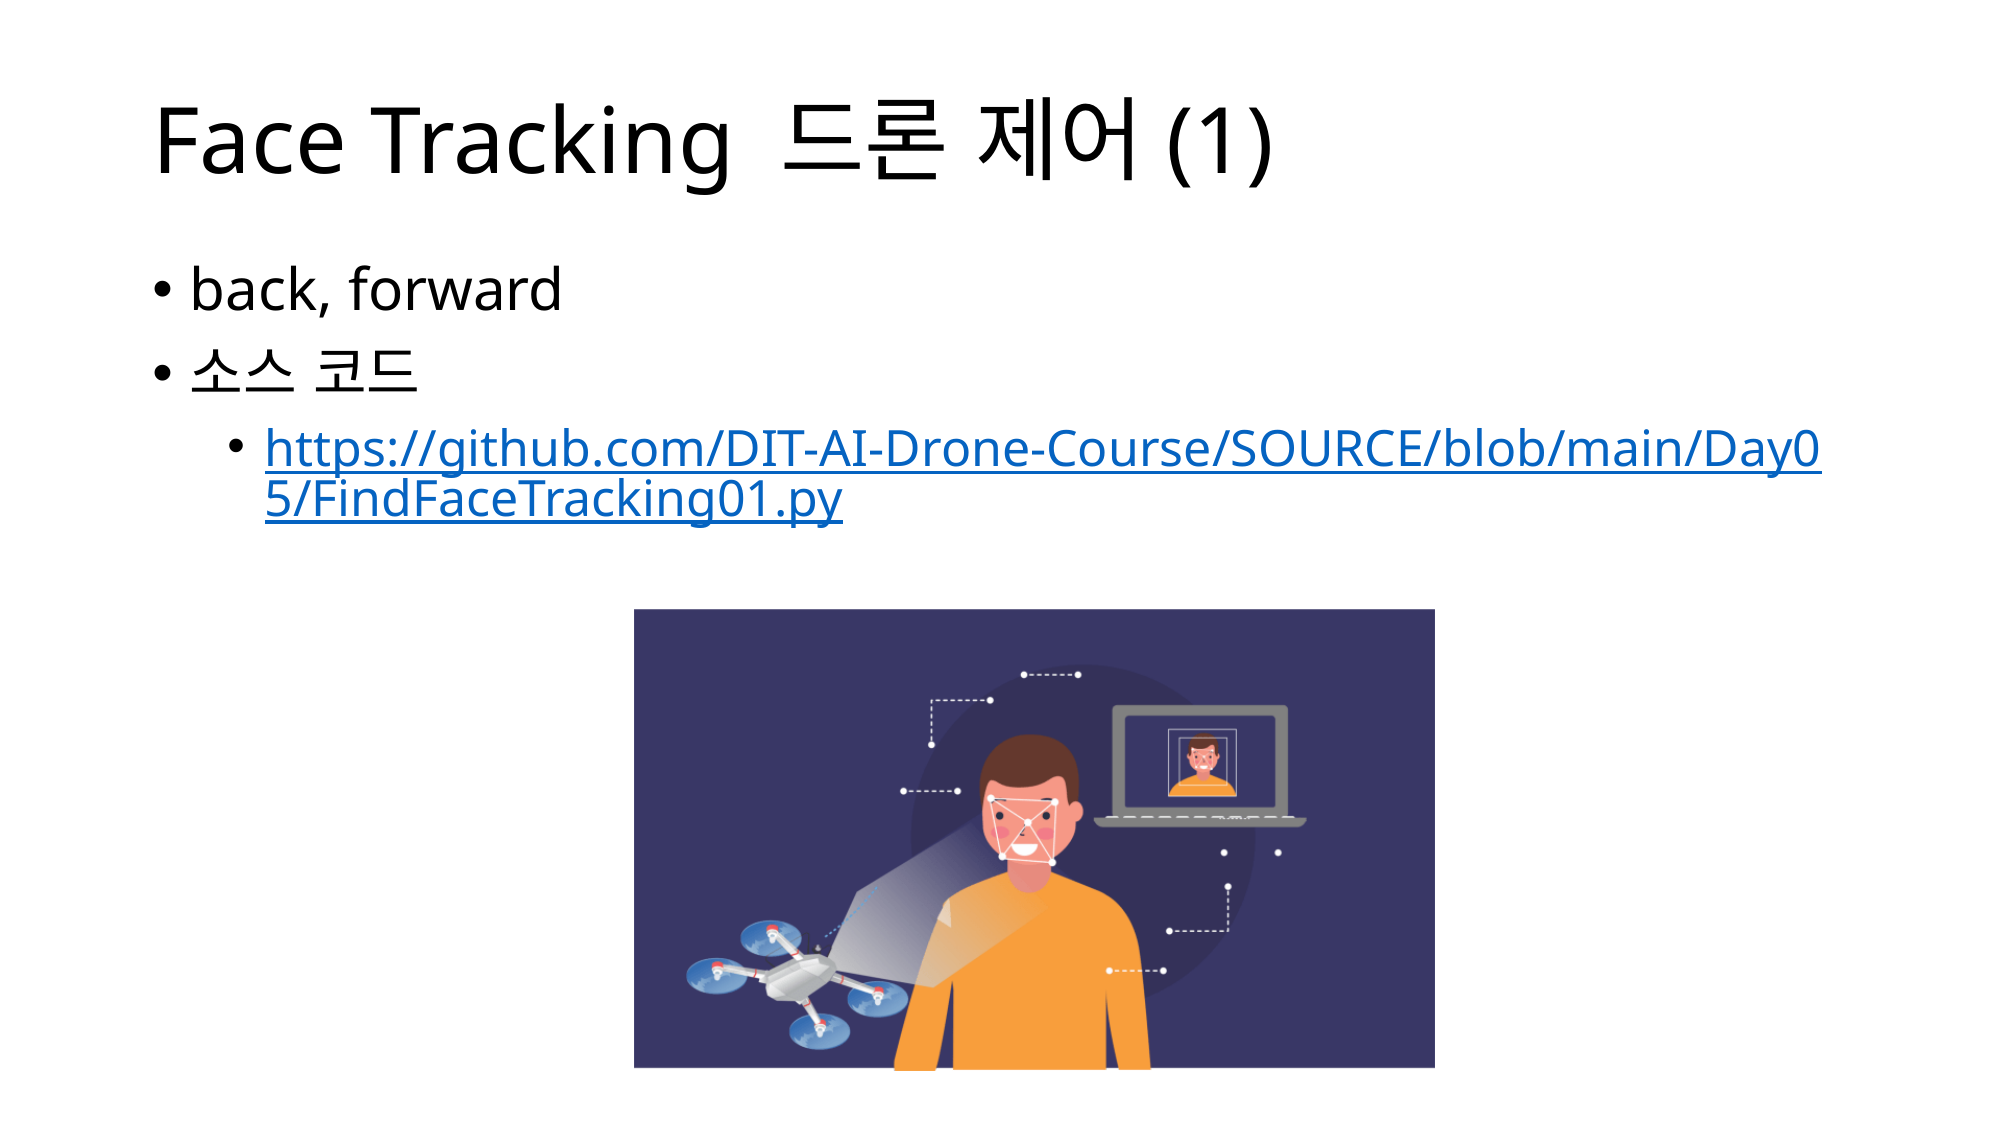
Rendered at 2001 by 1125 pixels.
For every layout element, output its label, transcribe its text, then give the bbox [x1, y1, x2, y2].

picture [634, 609, 1435, 1071]
title Face Tracking 드론 제어(1) [137, 35, 1863, 253]
list back, forward 소스 코드 https://github.com/DIT-AI-Drone-Course/SOURCE/blob/main/Day05/FindFaceTracking01.py [137, 253, 1863, 967]
